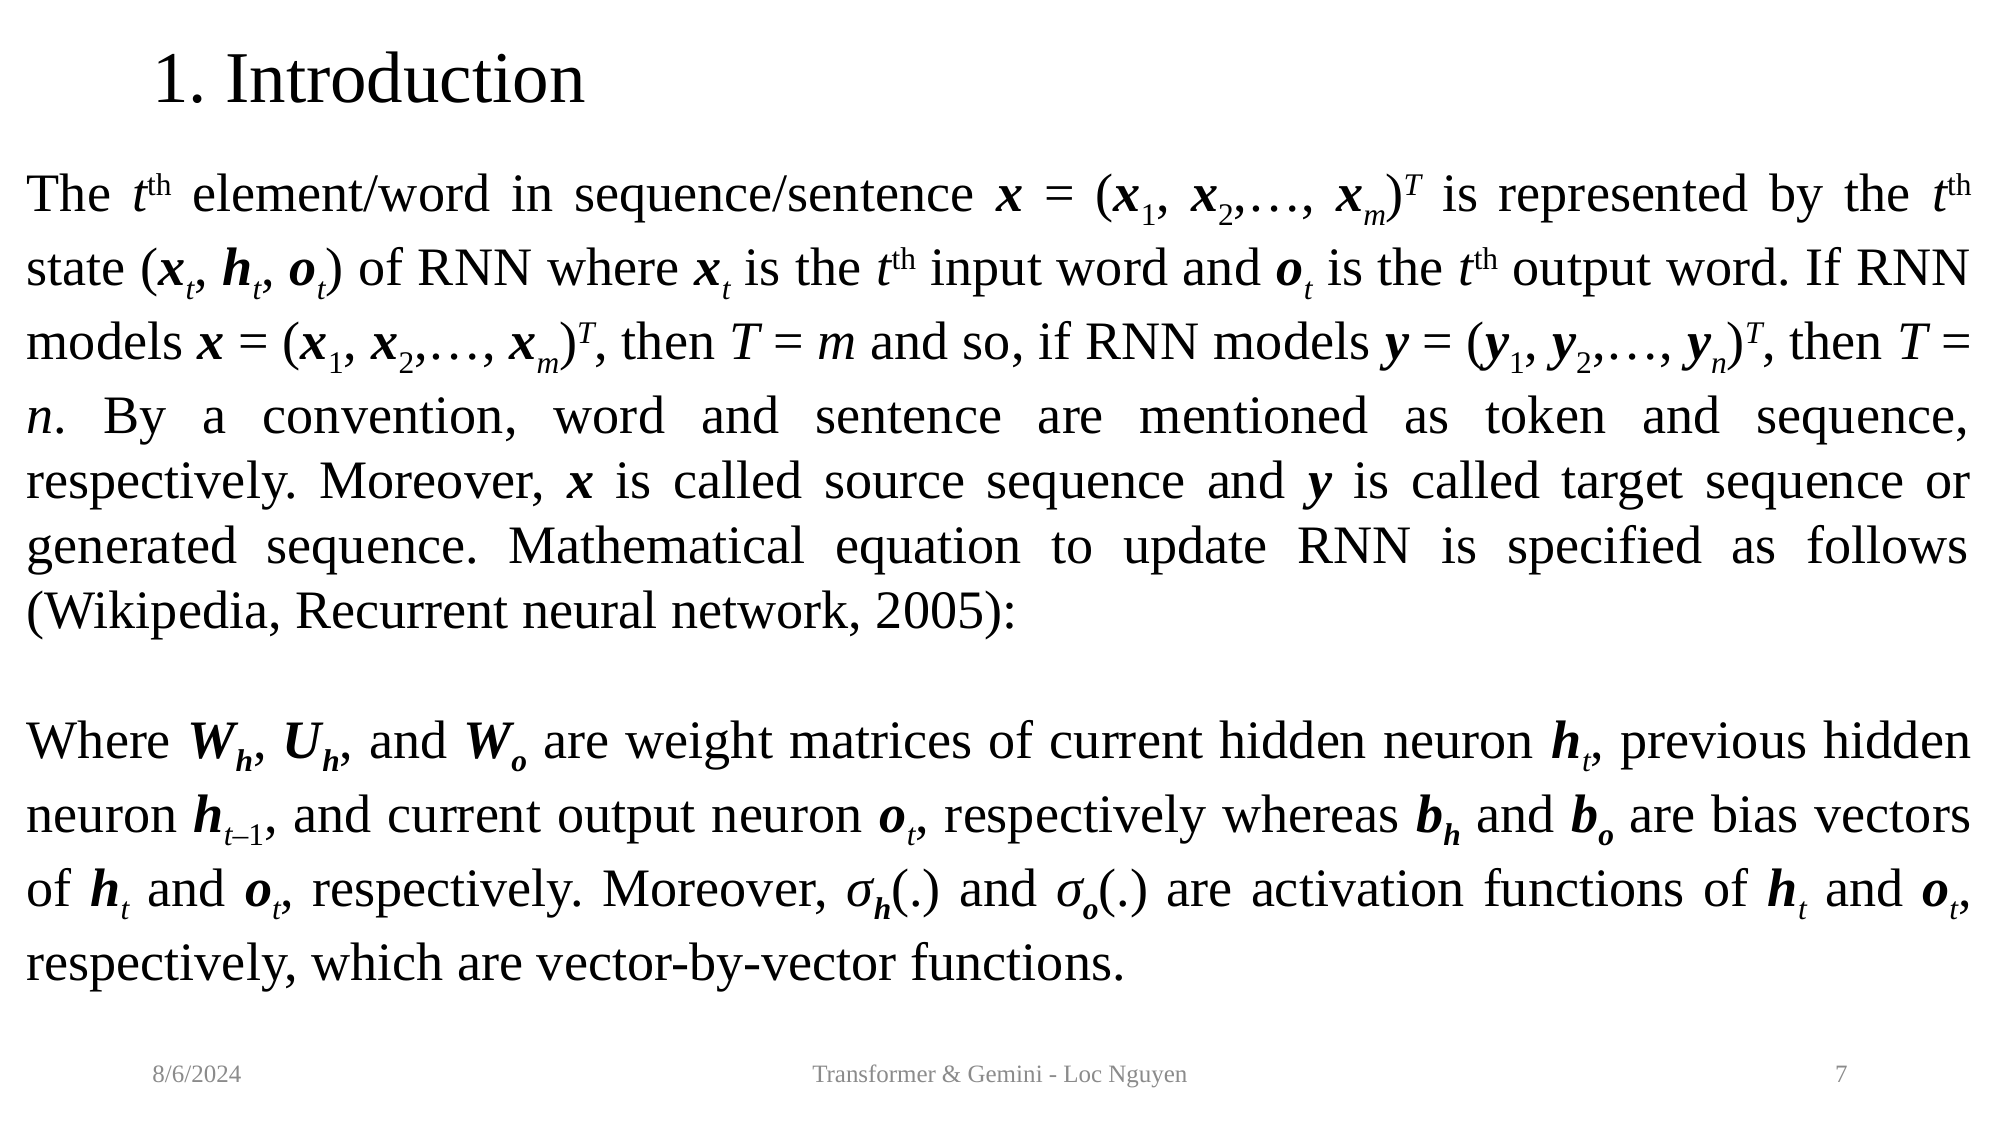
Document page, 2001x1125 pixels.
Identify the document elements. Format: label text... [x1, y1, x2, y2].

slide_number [137, 1042, 588, 1103]
title 1. Introduction [137, 19, 1863, 128]
slide_number 7 [1412, 1042, 1863, 1103]
footer Transformer & Gemini - Loc Nguyen [662, 1042, 1338, 1103]
